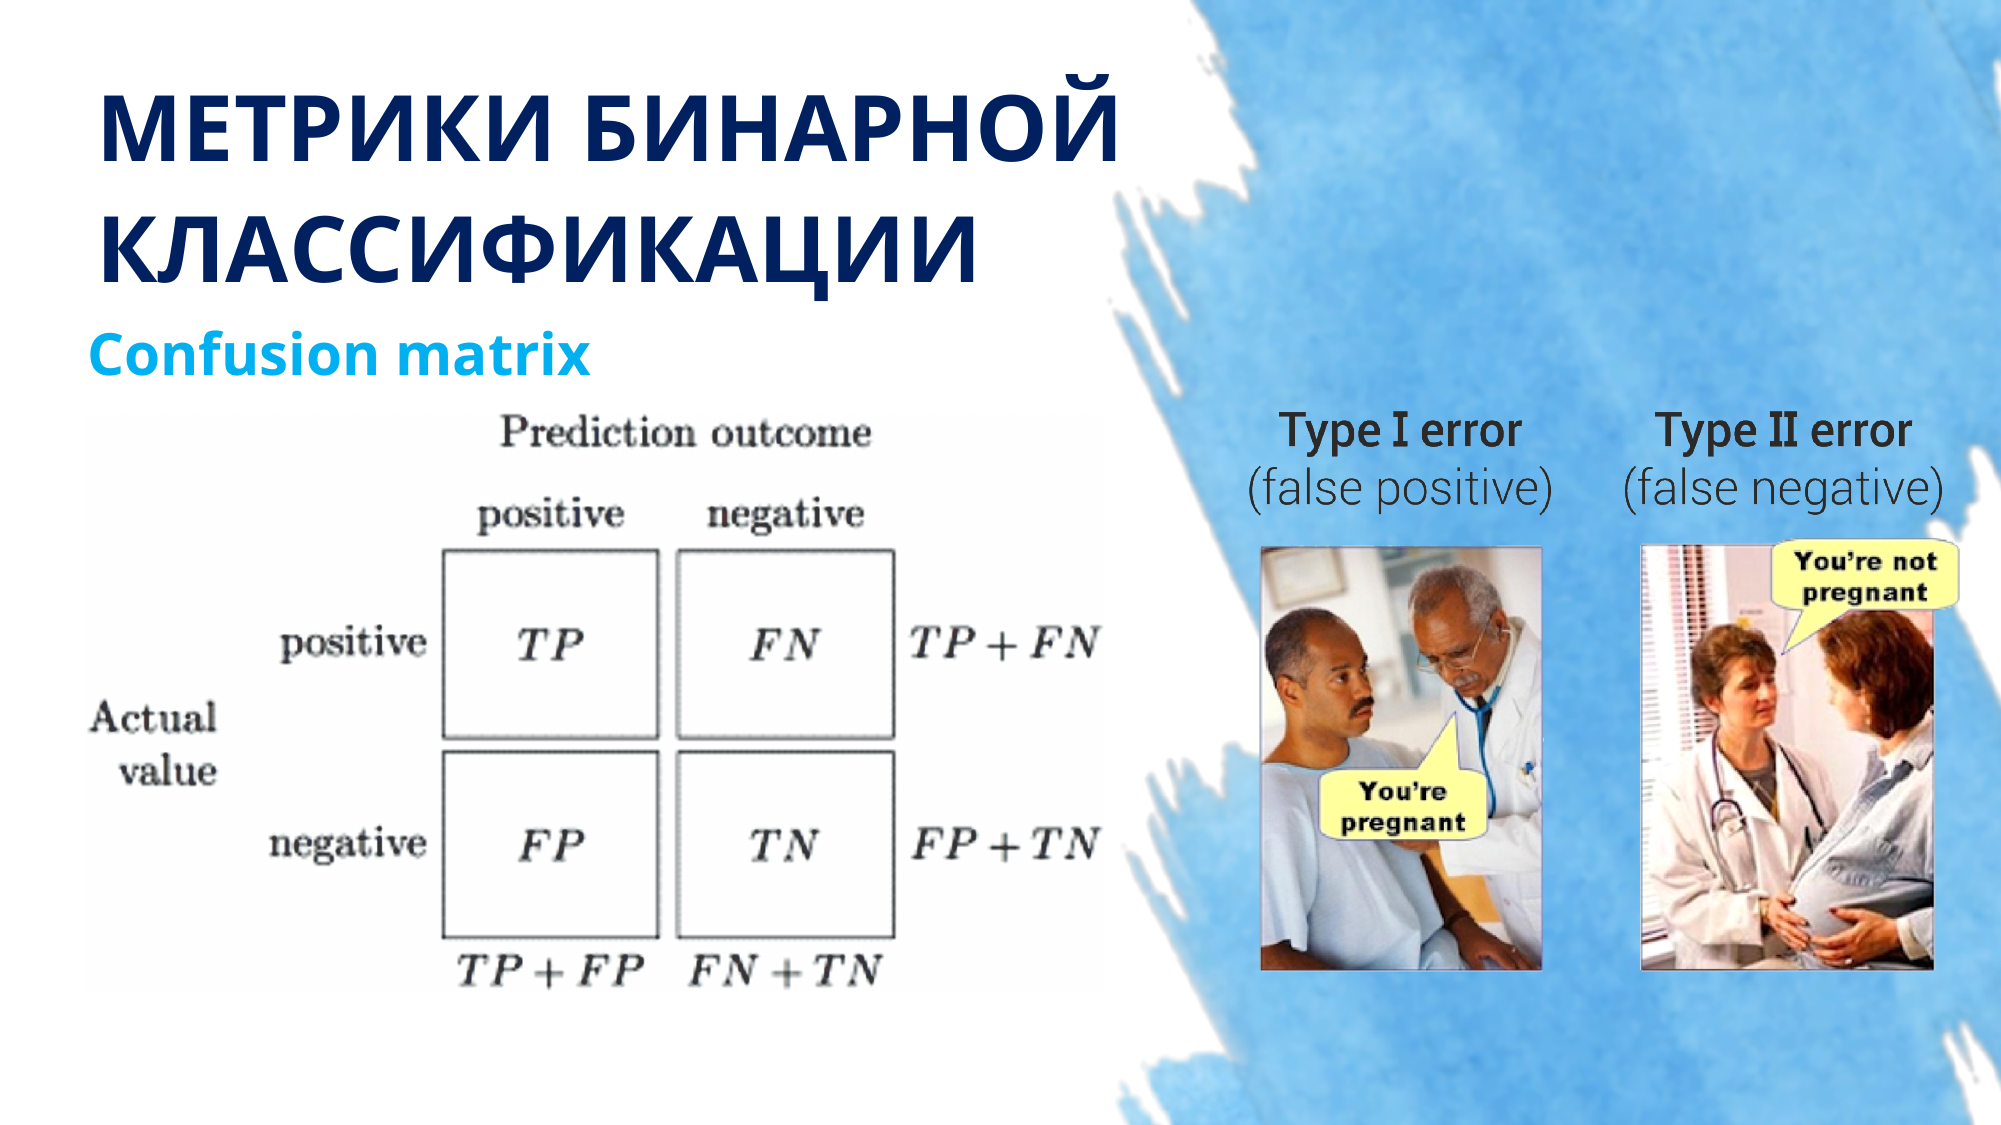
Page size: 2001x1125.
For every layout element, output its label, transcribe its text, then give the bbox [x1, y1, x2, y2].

picture [84, 0, 2001, 1125]
title МЕТРИКИ БИНАРНОЙ КЛАССИФИКАЦИИ [81, 104, 926, 309]
text_box Confusion matrix [72, 309, 606, 395]
